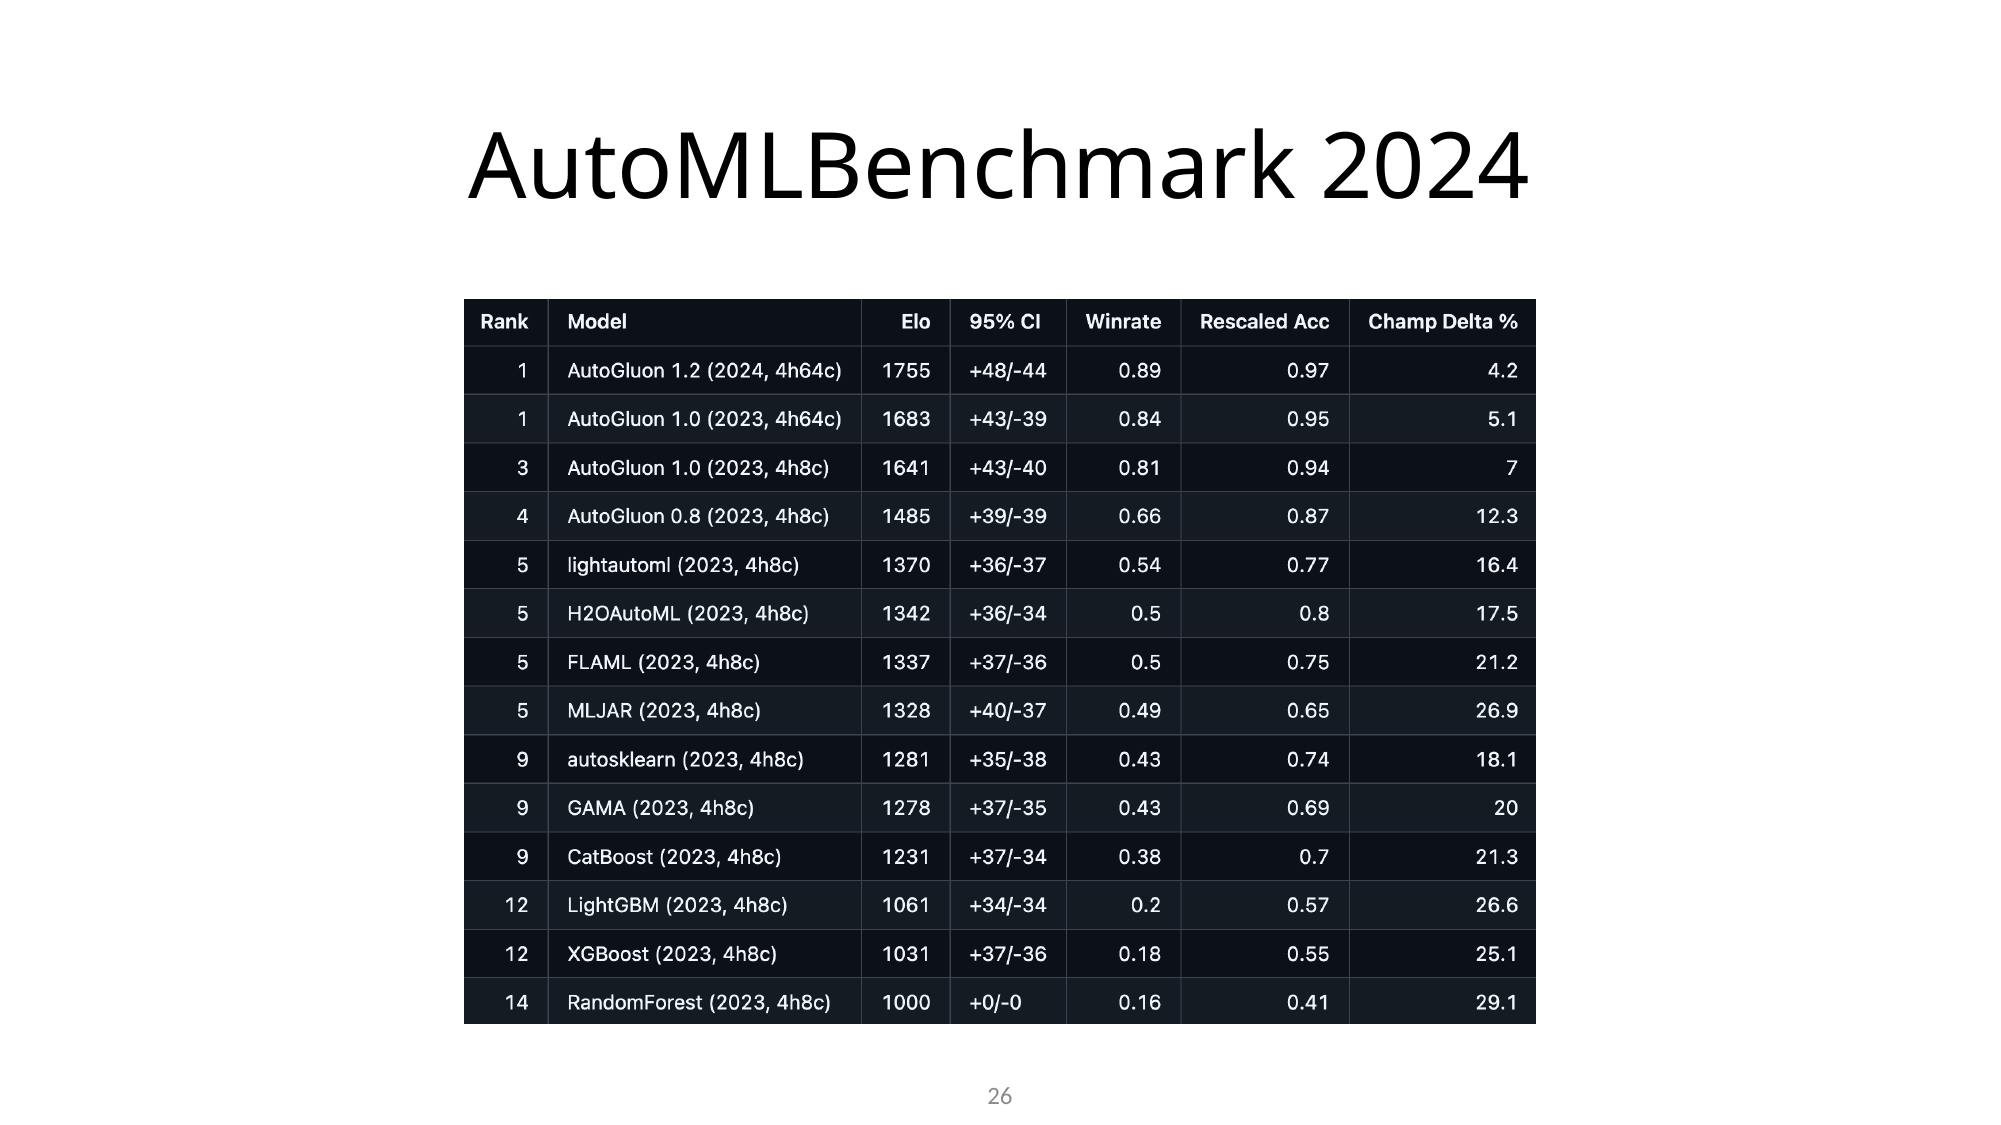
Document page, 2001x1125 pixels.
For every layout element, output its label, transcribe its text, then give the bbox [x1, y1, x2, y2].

slide_number 26 [961, 1065, 1039, 1125]
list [464, 299, 1536, 1024]
title AutoMLBenchmark 2024 [361, 59, 1639, 278]
